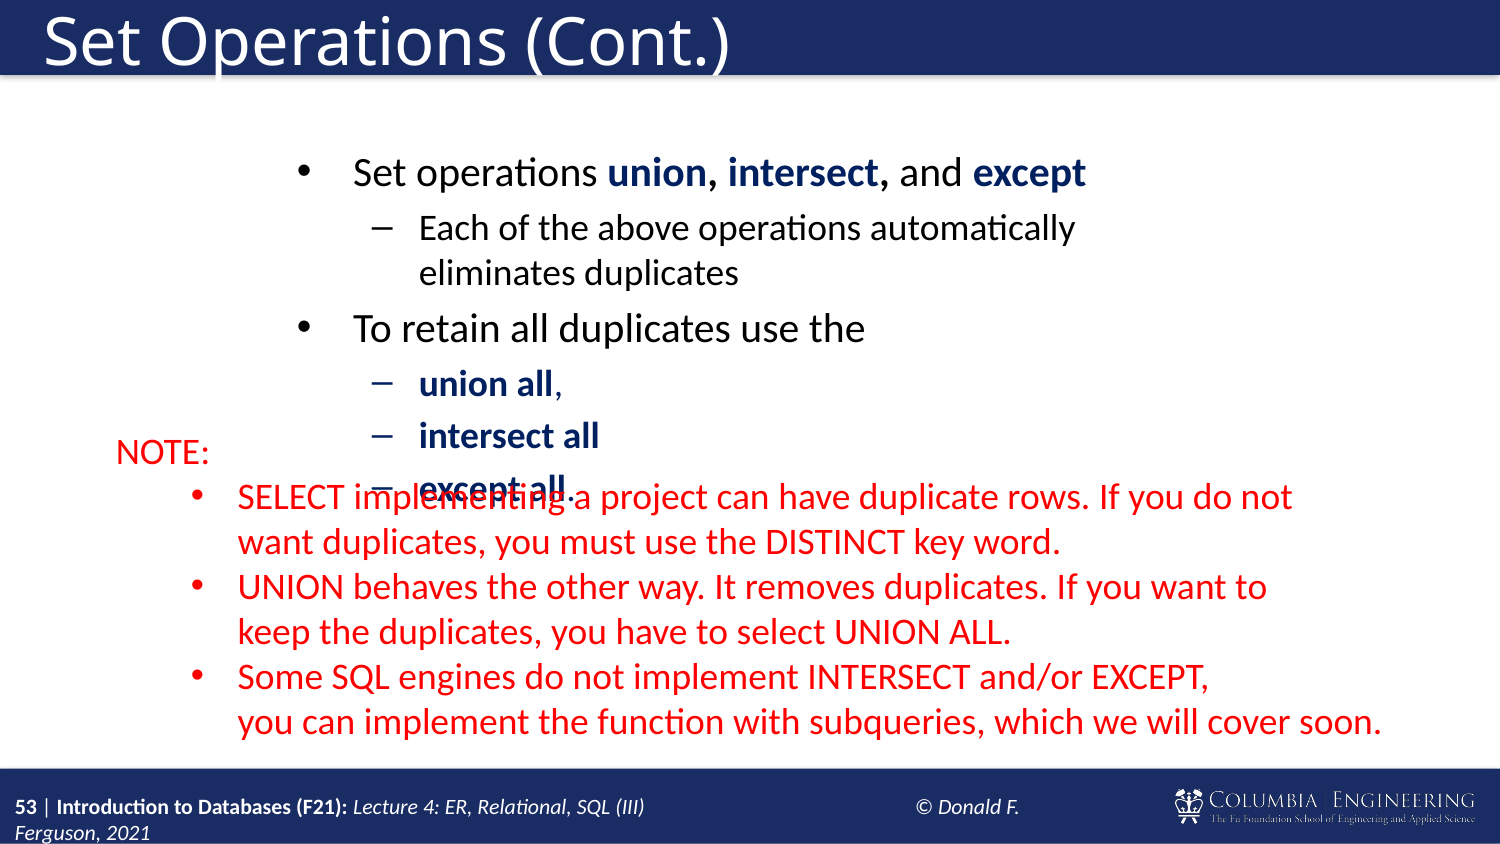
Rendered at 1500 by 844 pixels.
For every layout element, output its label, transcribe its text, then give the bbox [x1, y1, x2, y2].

text_box NOTE: SELECT implementing a project can have duplicate rows. If you do not want duplicates, you must use the DISTINCT key word. UNION behaves the other way. It removes duplicates. If you want to keep the duplicates, you have to select UNION ALL. Some SQL engines do not implement INTERSECT and/or EXCEPT, you can implement the function with subqueries, which we will cover soon. [101, 419, 1399, 750]
title Set Operations (Cont.) [28, 0, 1450, 73]
list Set operations union, intersect, and except Each of the above operations automatically eliminates duplicates To retain all duplicates use the union all, intersect all except all. [282, 137, 1223, 419]
